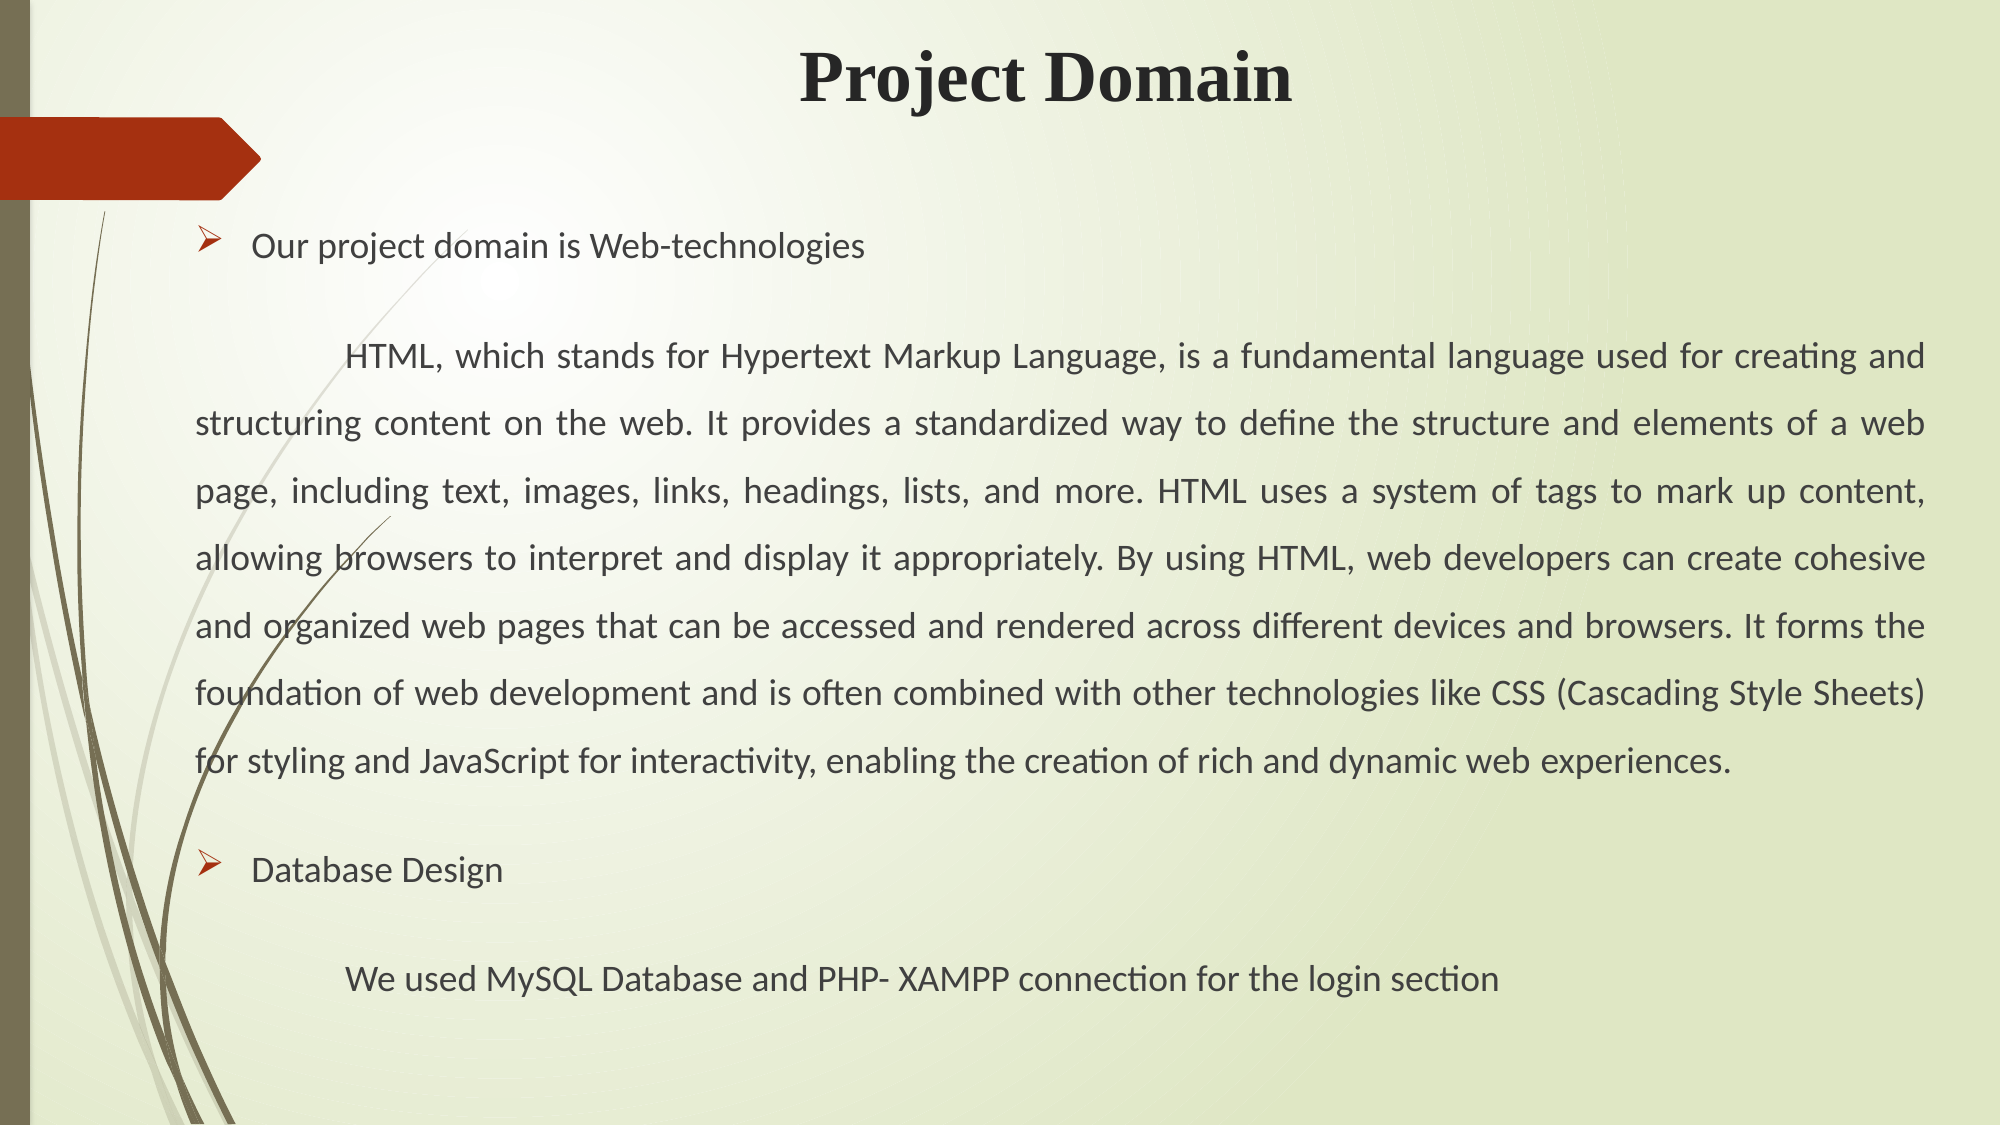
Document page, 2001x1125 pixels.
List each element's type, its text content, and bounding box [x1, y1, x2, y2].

title Project Domain [165, 20, 1928, 124]
list Our project domain is Web-technologies HTML, which stands for Hypertext Markup Language, is a fundamental language used for creating and structuring content on the web. It provides a standardized way to define the structure and elements of a web page, including text, images, links, headings, lists, and more. HTML uses a system of tags to mark up content, allowing browsers to interpret and display it appropriately. By using HTML, web developers can create cohesive and organized web pages that can be accessed and rendered across different devices and browsers. It forms the foundation of web development and is often combined with other technologies like CSS (Cascading Style Sheets) for styling and JavaScript for interactivity, enabling the creation of rich and dynamic web experiences. Database Design We used MySQL Database and PHP- XAMPP connection for the login section [180, 191, 1943, 1125]
